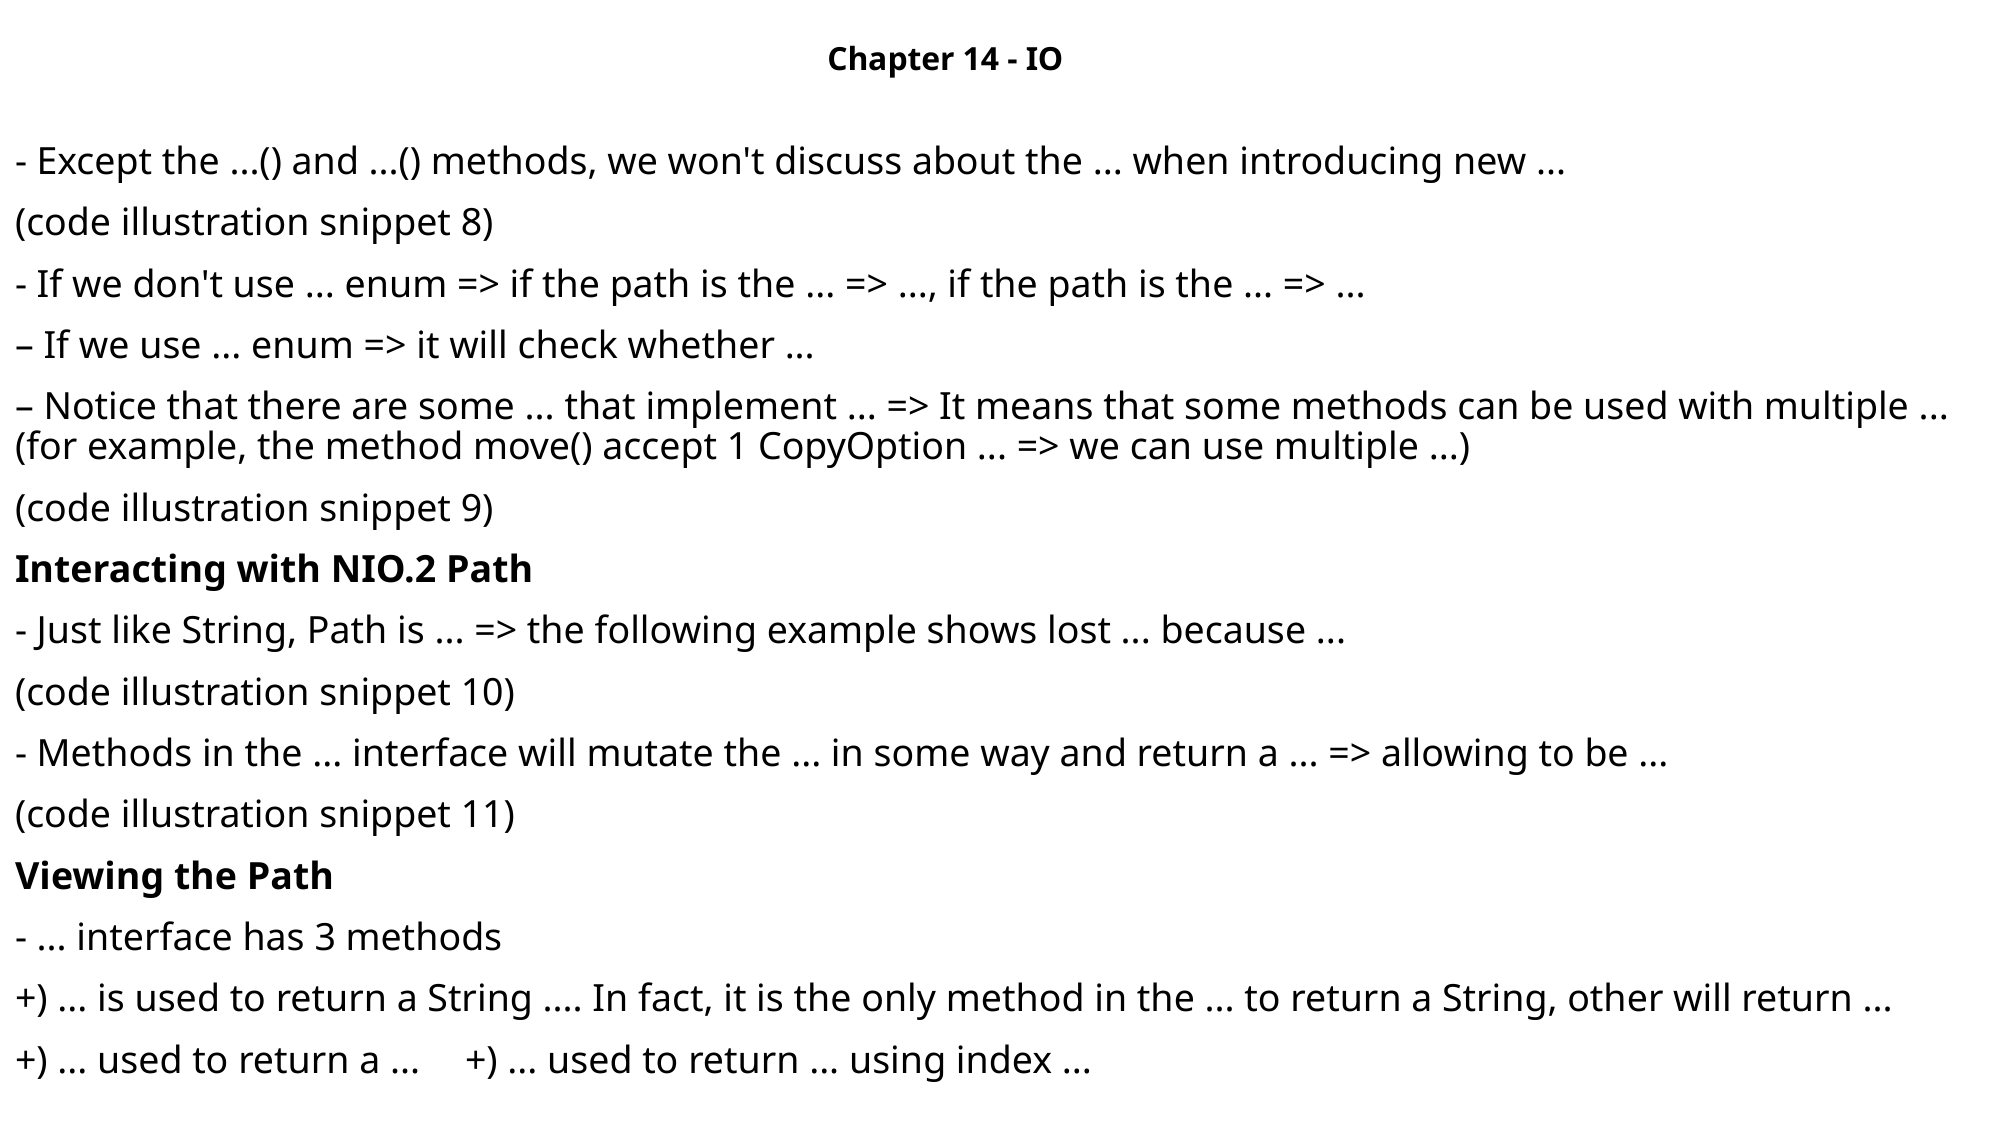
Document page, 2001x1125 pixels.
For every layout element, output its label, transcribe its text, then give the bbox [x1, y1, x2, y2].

subtitle Chapter 14 - IO [24, 35, 1866, 86]
text_box - Except the ...() and ...() methods, we won't discuss about the ... when introducing new ... (code illustration snippet 8) - If we don't use ... enum => if the path is the ... => ..., if the path is the ... => ... – If we use ... enum => it will check whether ... – Notice that there are some ... that implement ... => It means that some methods can be used with multiple ... (for example, the method move() accept 1 CopyOption ... => we can use multiple ...) (code illustration snippet 9) Interacting with NIO.2 Path - Just like String, Path is ... => the following example shows lost ... because ... (code illustration snippet 10) - Methods in the ... interface will mutate the ... in some way and return a ... => allowing to be ... (code illustration snippet 11) Viewing the Path - ... interface has 3 methods +) ... is used to return a String .... In fact, it is the only method in the ... to return a String, other will return ... +) ... used to return a ... +) ... used to return ... using index ... [0, 134, 2000, 1125]
